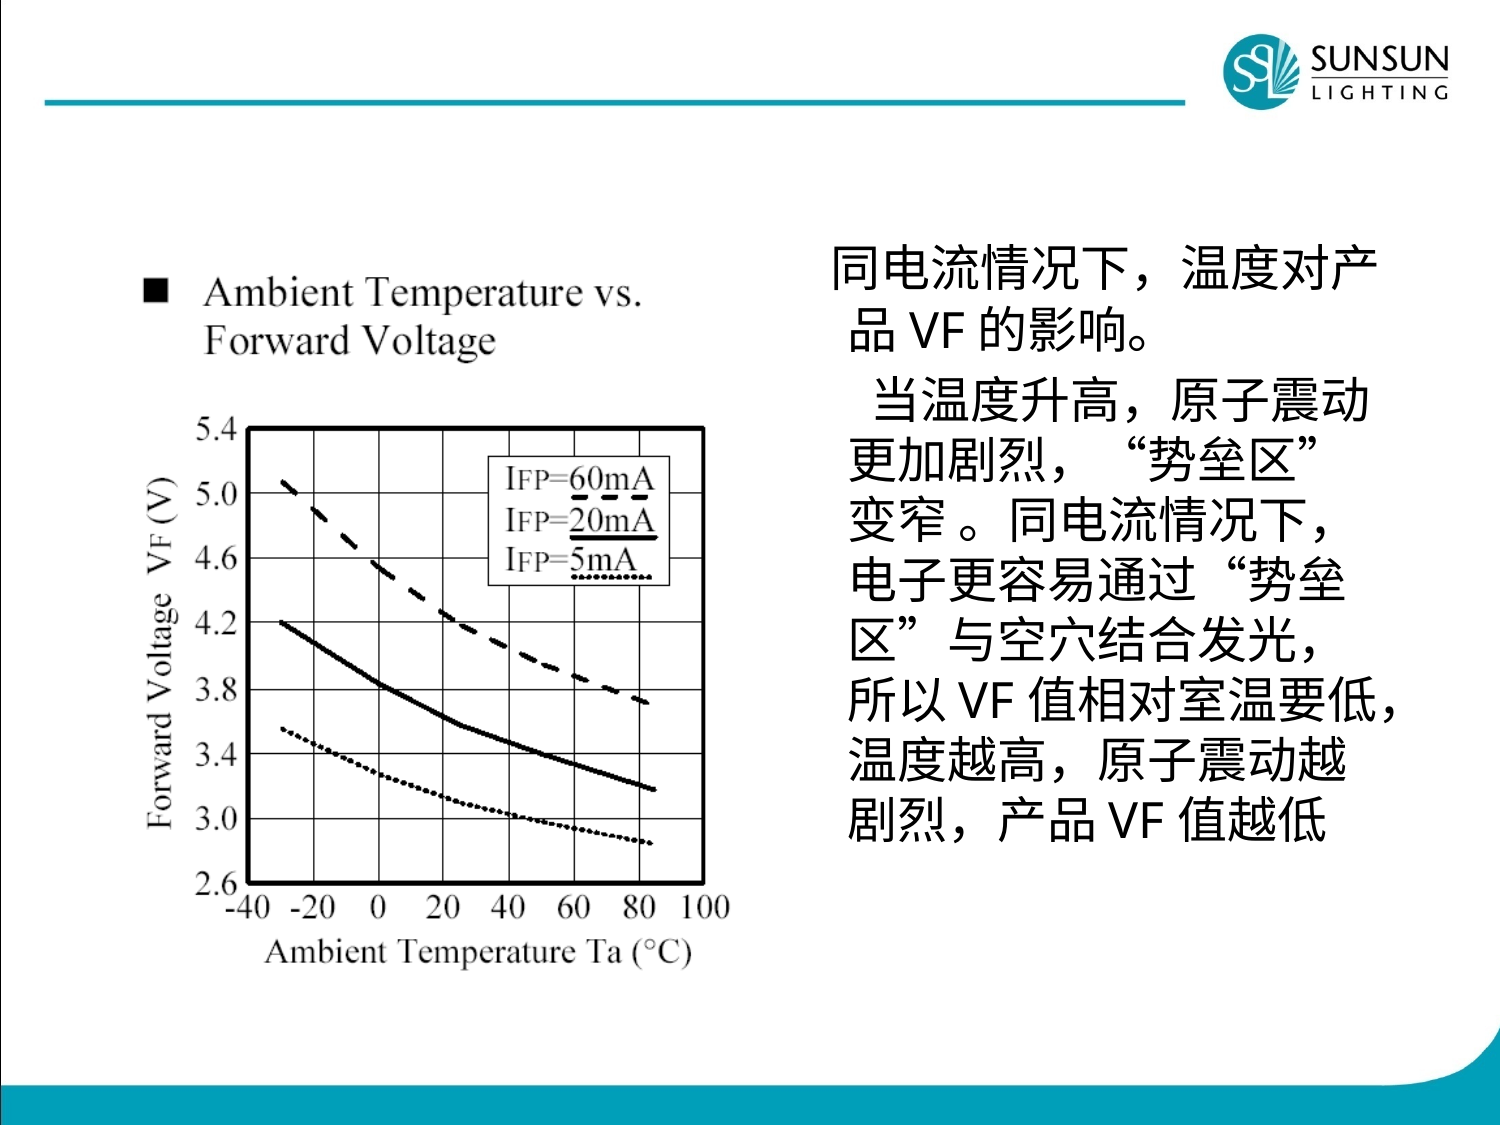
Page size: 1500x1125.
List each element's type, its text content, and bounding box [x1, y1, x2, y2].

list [127, 263, 752, 986]
list 同电流情况下，温度对产品VF的影响。 当温度升高，原子震动更加剧烈，“势垒区”变窄 。同电流情况下，电子更容易通过“势垒区”与空穴结合发光，所以VF值相对室温要低，温度越高，原子震动越剧烈，产品VF值越低 [776, 221, 1400, 1028]
picture [0, 0, 1500, 1125]
